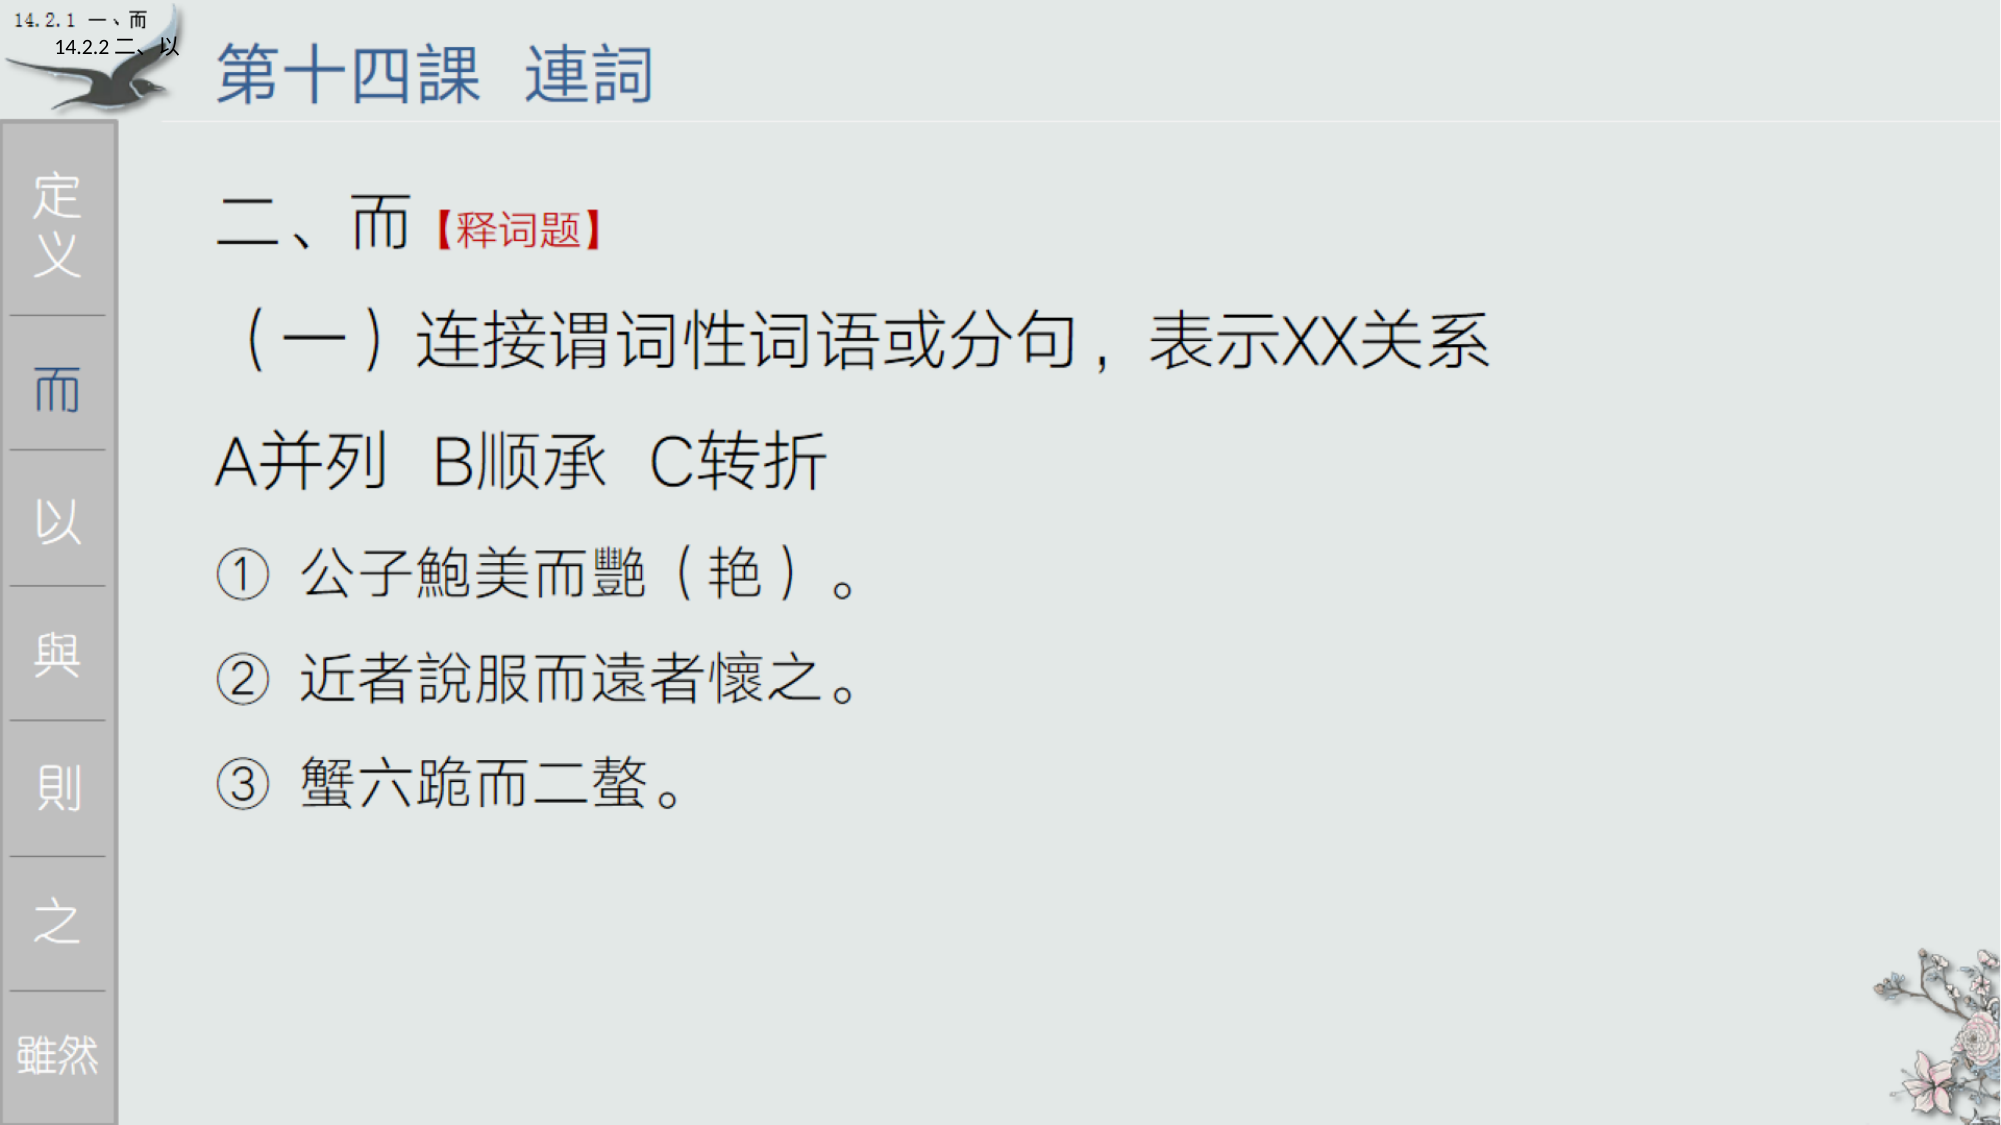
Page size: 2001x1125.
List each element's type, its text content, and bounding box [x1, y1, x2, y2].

text_box 14.2.2二、以 [39, 25, 1040, 67]
picture [0, 0, 2001, 1125]
